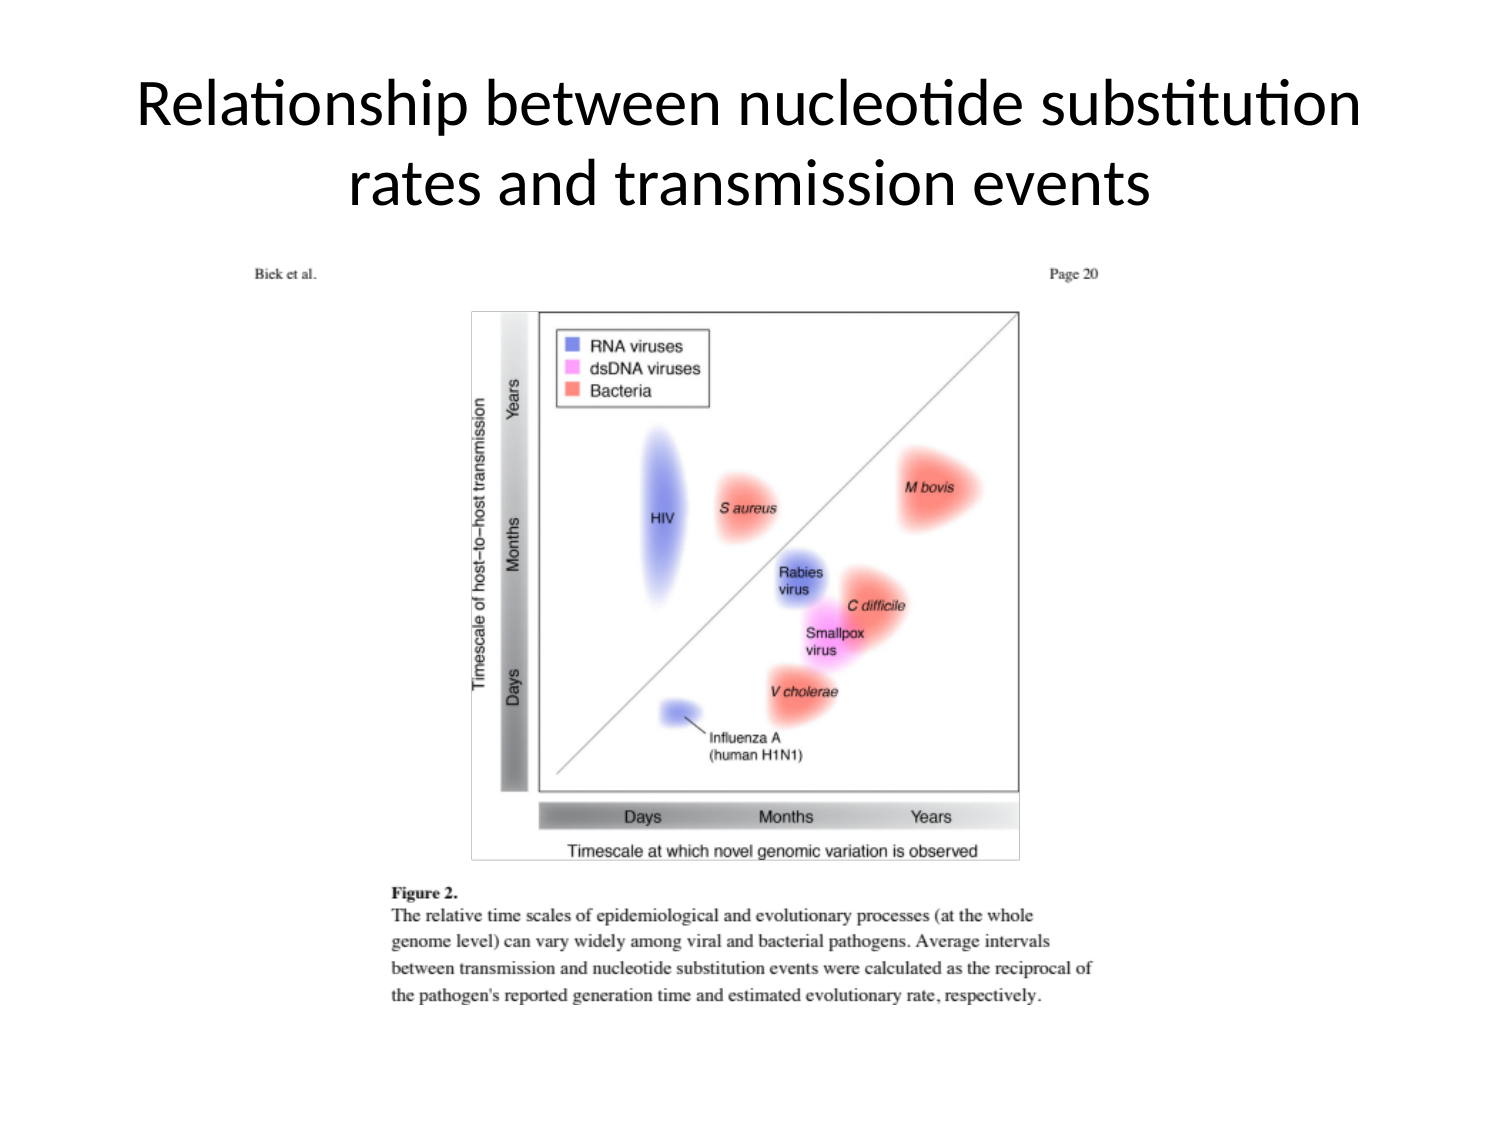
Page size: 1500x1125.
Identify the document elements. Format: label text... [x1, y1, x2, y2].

title Relationship between nucleotide substitution rates and transmission events [75, 45, 1425, 233]
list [74, 262, 1426, 1006]
